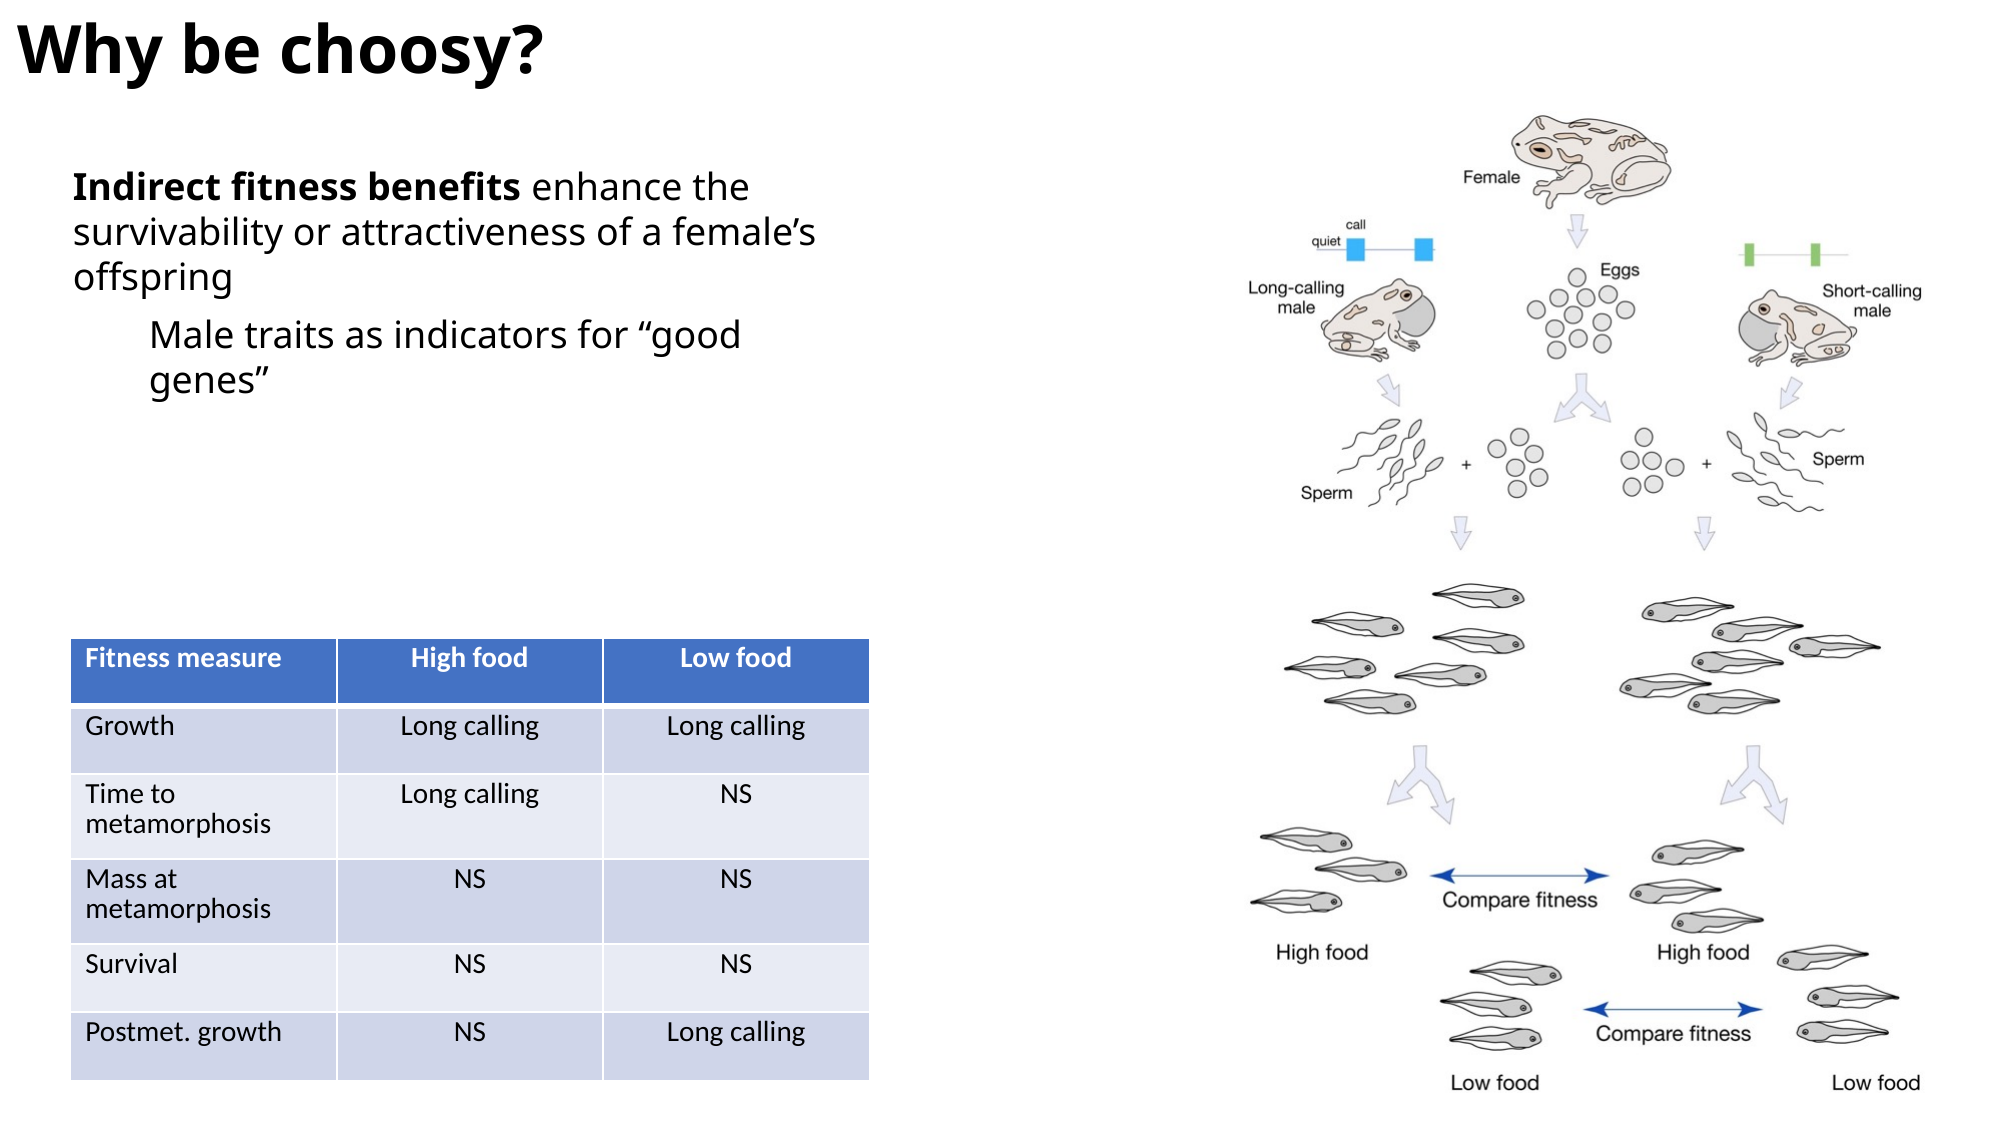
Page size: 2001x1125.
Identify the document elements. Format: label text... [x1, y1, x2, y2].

table_cell NS [338, 945, 602, 1011]
picture [1236, 574, 1930, 1093]
picture [1236, 95, 1930, 556]
table_cell NS [604, 945, 869, 1011]
table_cell NS [338, 860, 602, 943]
table_cell NS [604, 775, 869, 858]
table_cell Growth [71, 709, 336, 773]
table_cell Time to metamorphosis [71, 775, 336, 858]
text_box Indirect fitness benefits enhance the survivability or attractiveness of a female’s offspring Male traits as indicators for “good genes” [58, 155, 852, 409]
table_cell Long calling [604, 1013, 869, 1080]
table_cell Long calling [604, 709, 869, 773]
table_header High food [338, 639, 602, 703]
table_cell Mass at metamorphosis [71, 860, 336, 943]
table_cell Long calling [338, 775, 602, 858]
table_cell NS [604, 860, 869, 943]
table_header Fitness measure [71, 639, 336, 703]
table_cell Long calling [338, 709, 602, 773]
table_header Low food [604, 639, 869, 703]
table_cell NS [338, 1013, 602, 1080]
text_box Why be choosy? [2, 0, 560, 95]
table_cell Postmet. growth [71, 1013, 336, 1080]
table_cell Survival [71, 945, 336, 1011]
